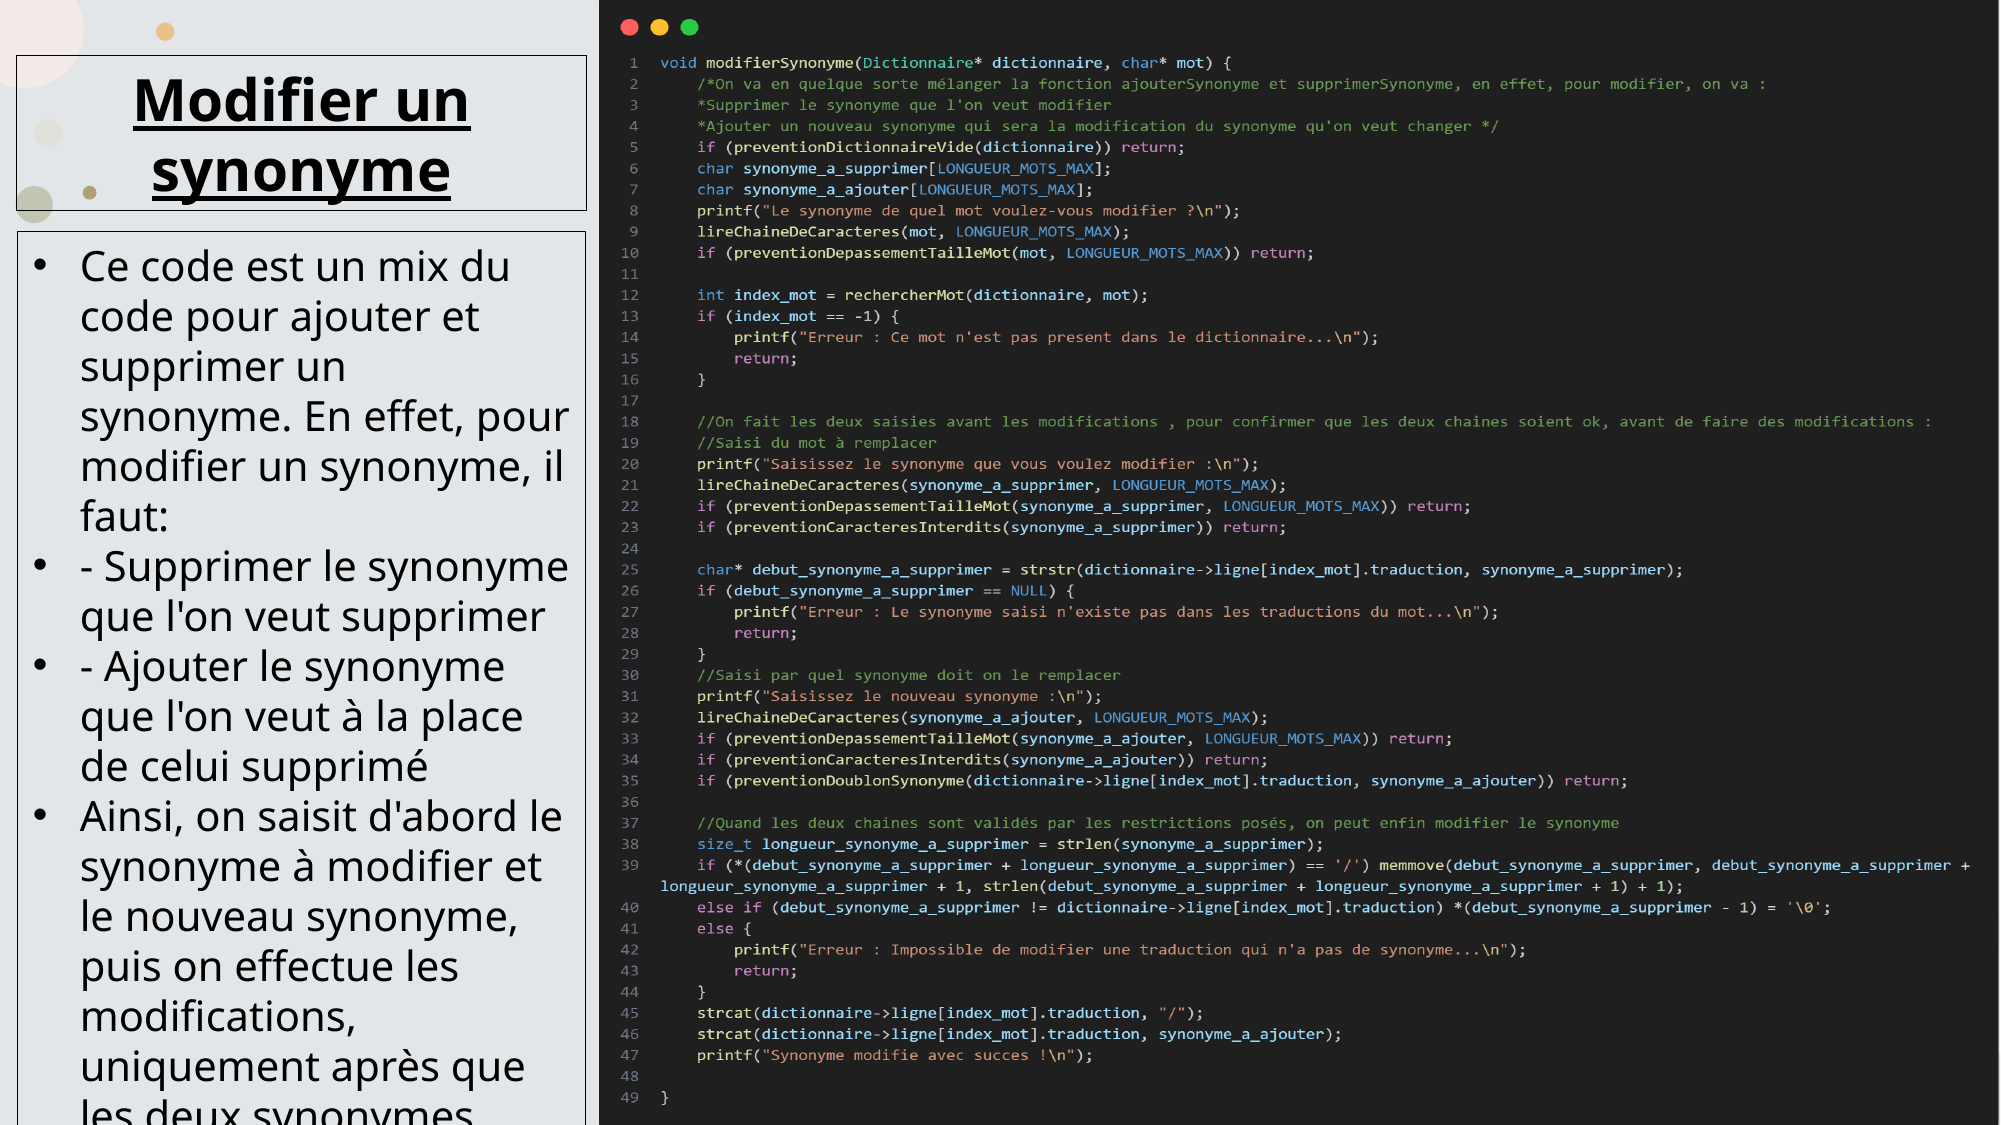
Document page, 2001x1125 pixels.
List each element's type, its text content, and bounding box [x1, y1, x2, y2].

text_box Modifier un synonyme [16, 55, 552, 211]
text_box Ce code est un mix du code pour ajouter et supprimer un synonyme. En effet, pour modifier un synonyme, il faut: - Supprimer le synonyme que l'on veut supprimer - Ajouter le synonyme que l'on veut à la place de celui supprimé Ainsi, on saisit d'abord le synonyme à modifier et le nouveau synonyme, puis on effectue les modifications, uniquement après que les deux synonymes soient validés par les restrictions [17, 231, 552, 1125]
picture [552, 0, 2000, 1125]
